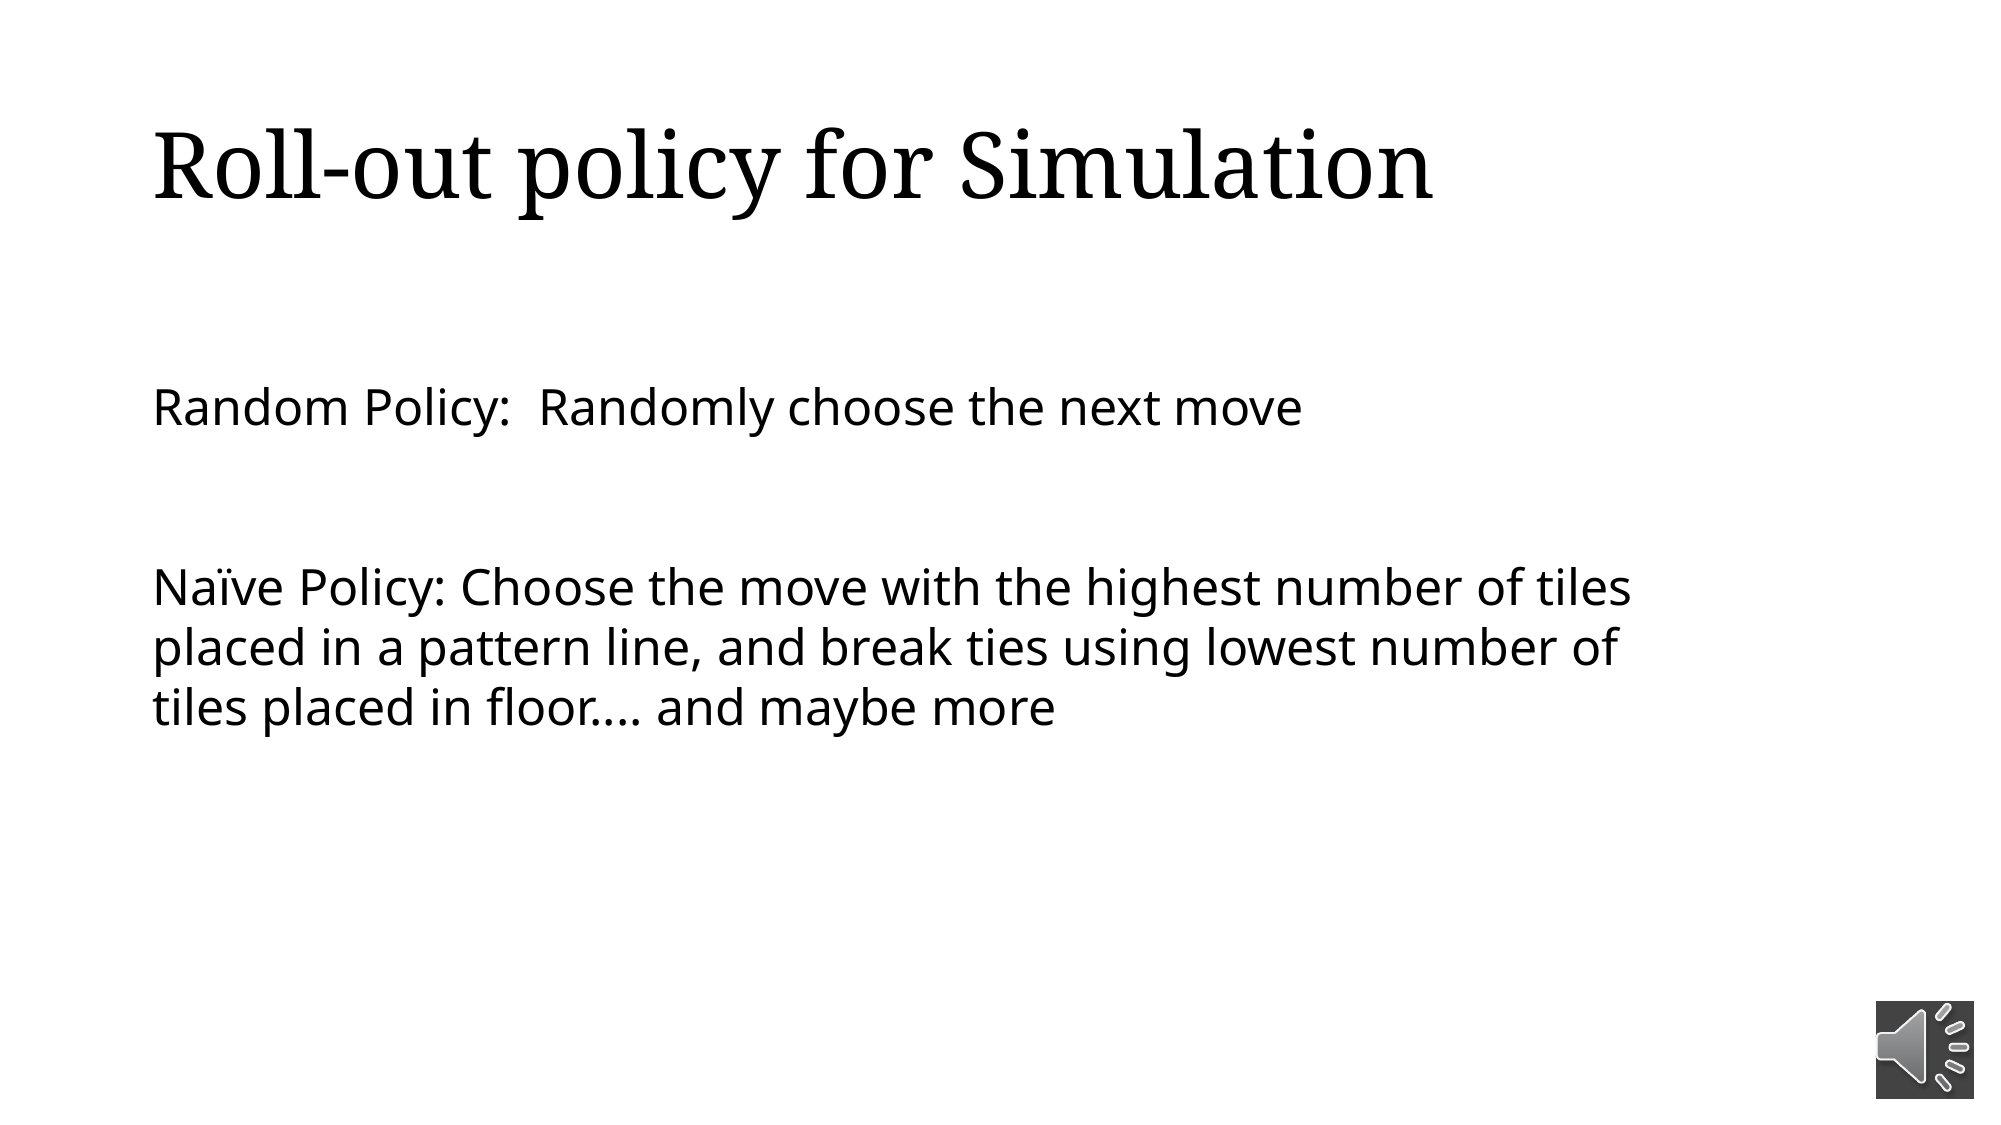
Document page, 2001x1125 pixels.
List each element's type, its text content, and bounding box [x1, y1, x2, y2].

text_box Random Policy: Randomly choose the next move Naïve Policy: Choose the move with the highest number of tiles placed in a pattern line, and break ties using lowest number of tiles placed in floor.... and maybe more [137, 368, 1743, 789]
picture [1874, 999, 1975, 1100]
title Roll-out policy for Simulation [137, 59, 1863, 278]
